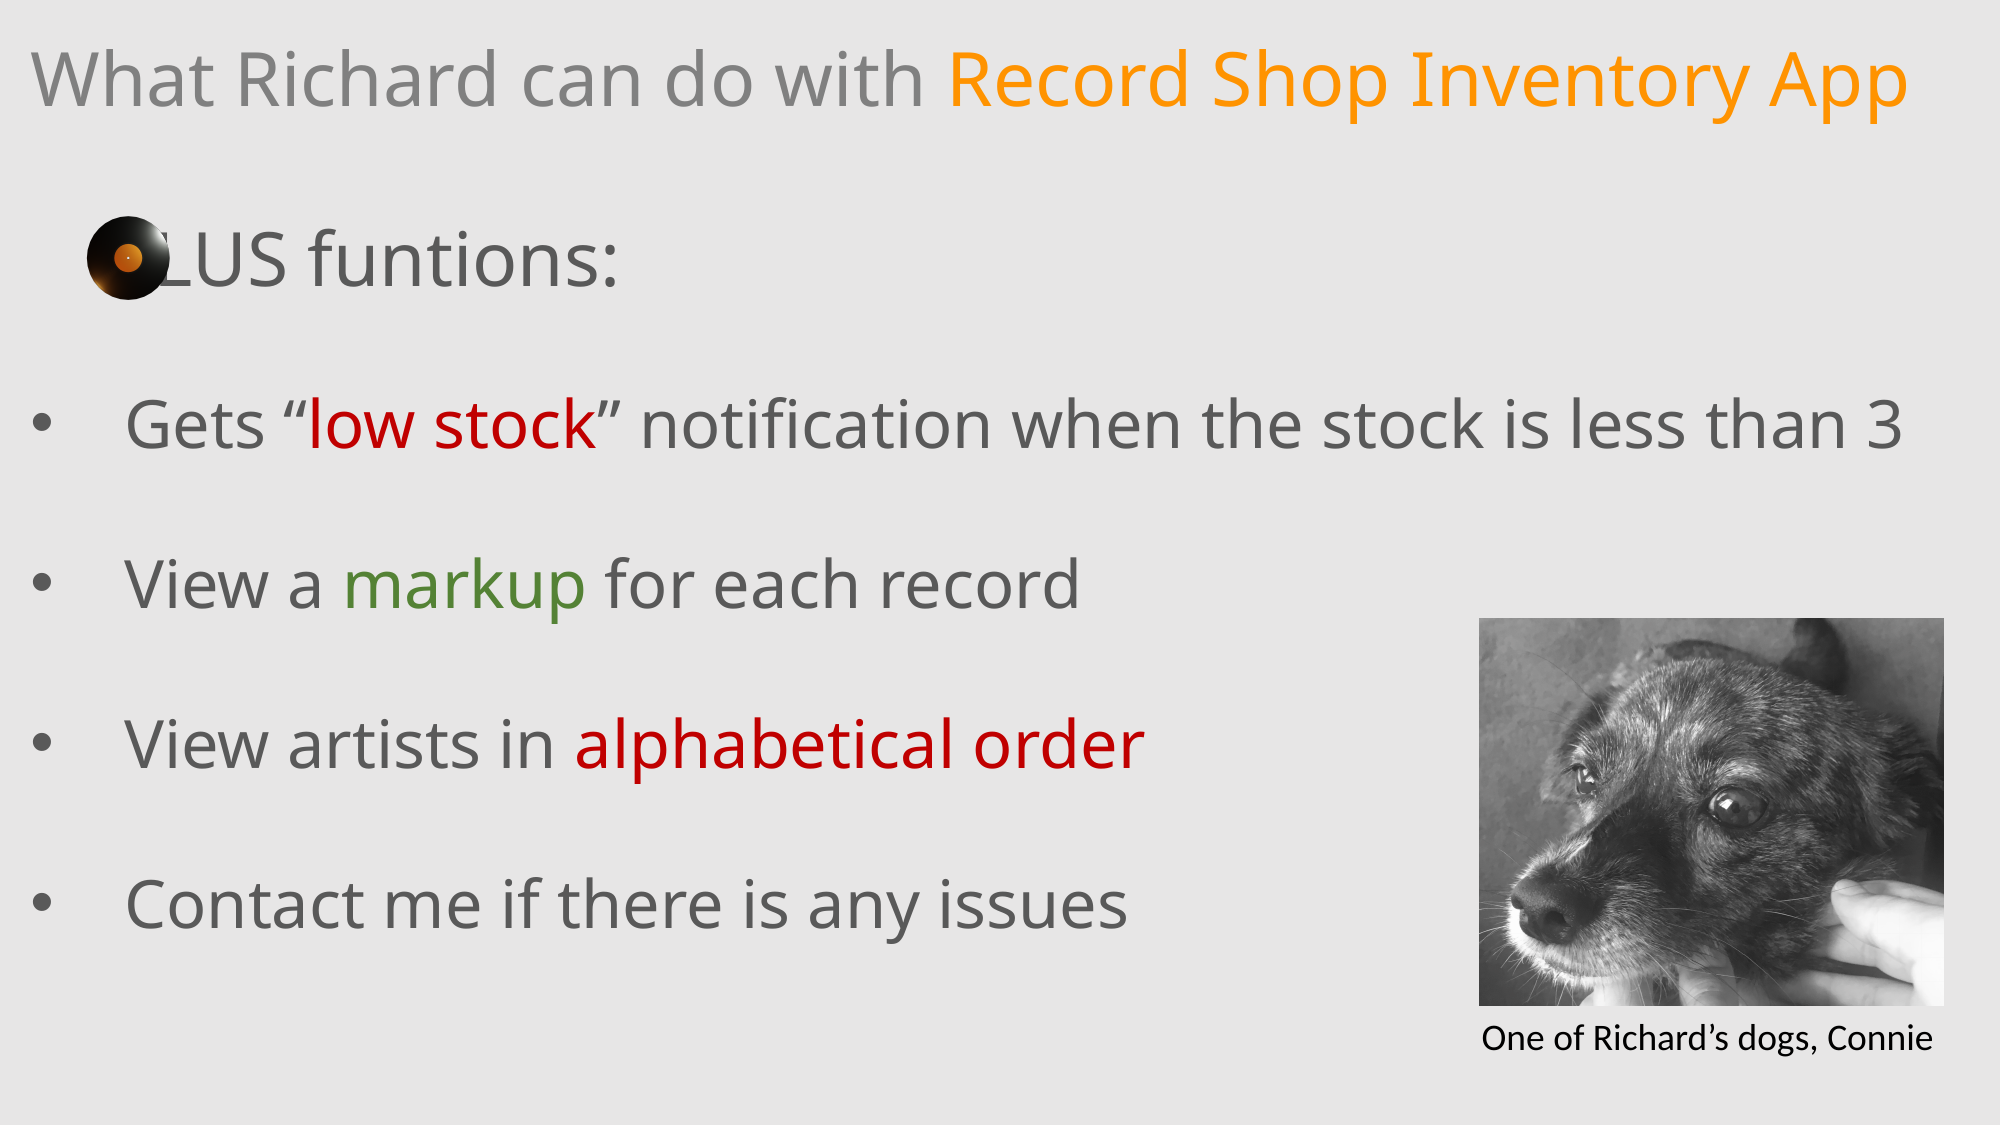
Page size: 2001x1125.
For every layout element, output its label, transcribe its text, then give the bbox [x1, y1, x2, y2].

text_box What Richard can do with Record Shop Inventory App PLUS funtions: Gets “low stock” notification when the stock is less than 3 View a markup for each record View artists in alphabetical order Contact me if there is any issues [15, 24, 1926, 1125]
picture [1479, 618, 1944, 1006]
picture [34, 206, 224, 314]
text_box One of Richard’s dogs, Connie [1466, 1005, 1957, 1066]
